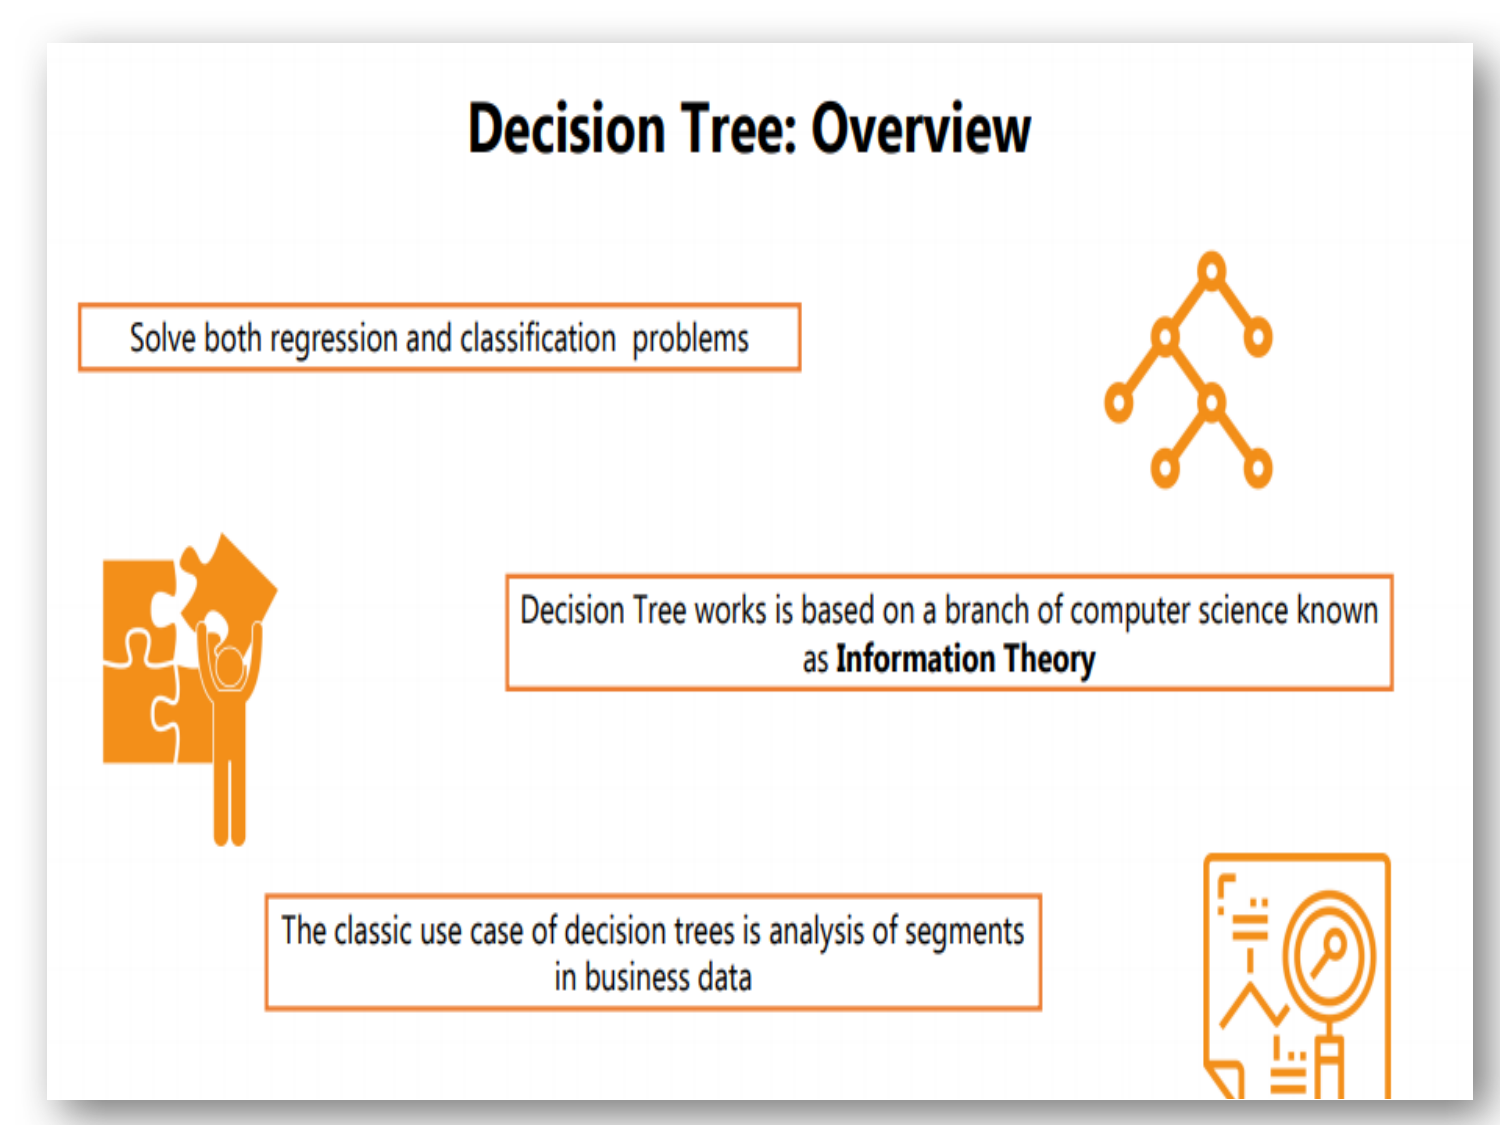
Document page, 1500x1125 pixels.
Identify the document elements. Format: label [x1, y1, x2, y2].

picture [47, 42, 1473, 1101]
